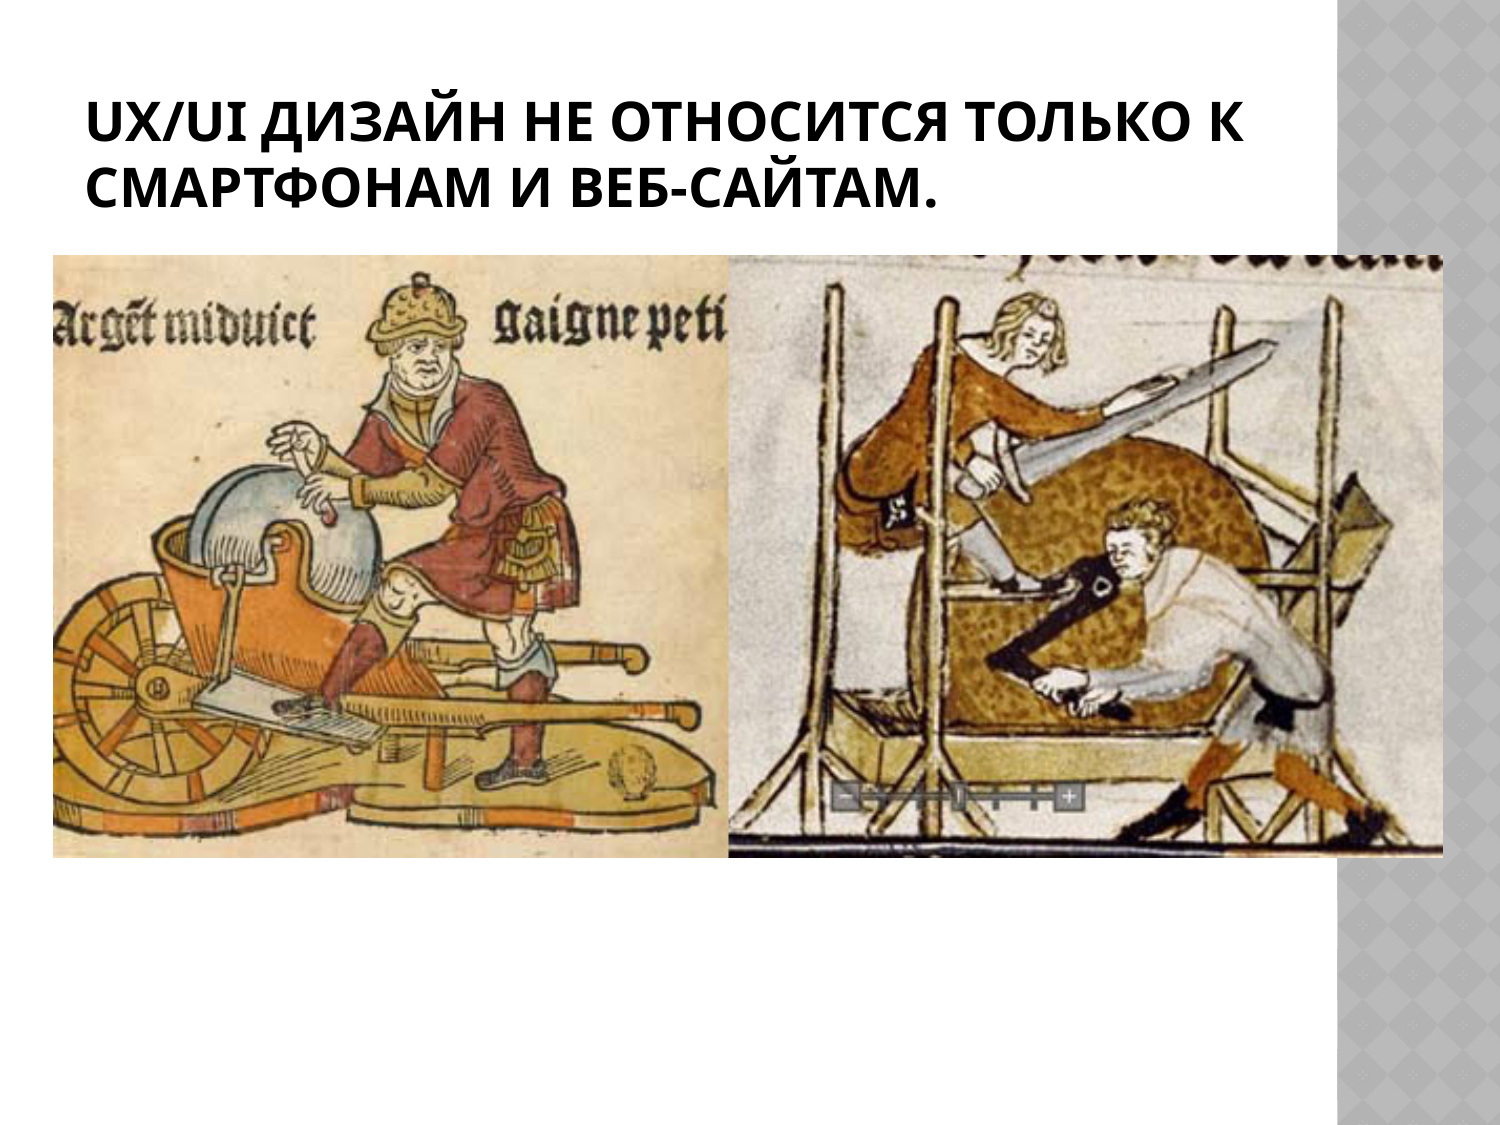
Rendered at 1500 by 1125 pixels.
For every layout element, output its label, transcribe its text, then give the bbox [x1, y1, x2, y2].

title UX/UI дизайн не относится только к смартфонам и веб-сайтам. [76, 30, 1265, 219]
picture [52, 254, 1443, 859]
